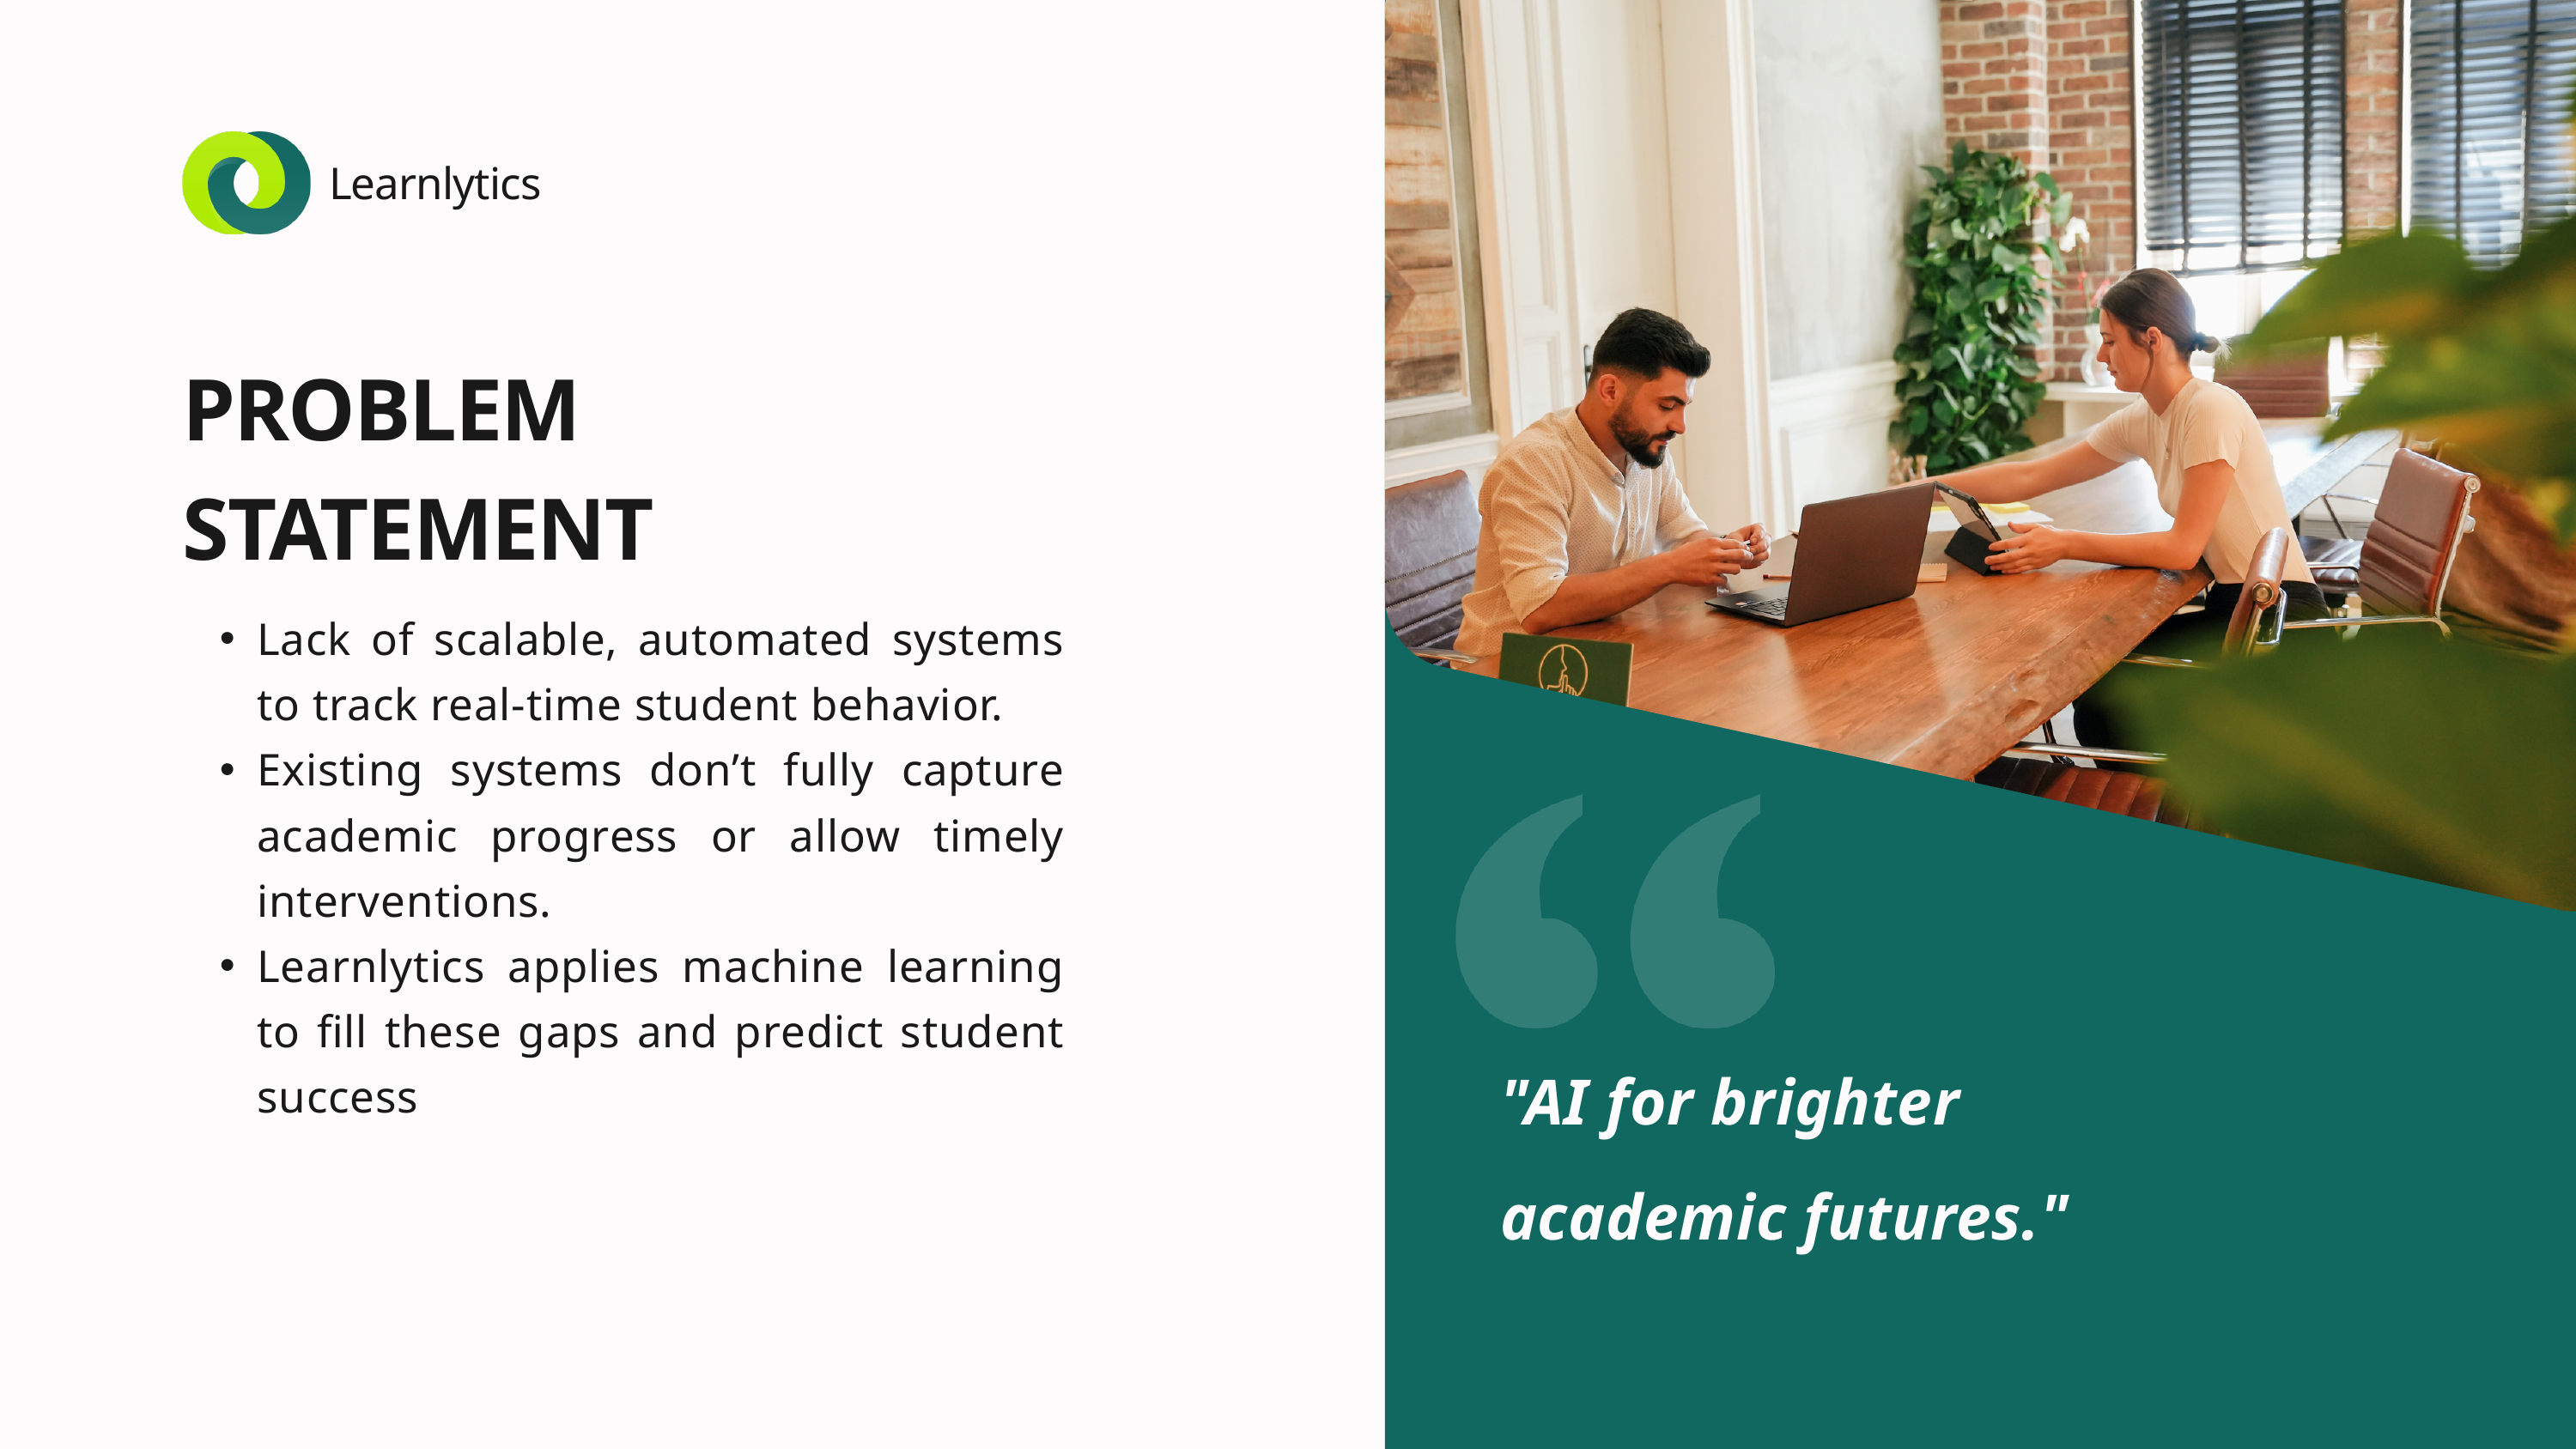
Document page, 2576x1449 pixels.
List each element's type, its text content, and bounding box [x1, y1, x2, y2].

text_box PROBLEM STATEMENT [182, 339, 940, 577]
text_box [1384, 917, 2576, 1449]
text_box [182, 131, 311, 234]
text_box Learnlytics [329, 157, 596, 209]
text_box Lack of scalable, automated systems to track real-time student behavior. Existing systems don’t fully capture academic progress or allow timely interventions. Learnlytics applies machine learning to fill these gaps and predict student success​ [182, 598, 1066, 1188]
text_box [1384, 0, 2576, 912]
